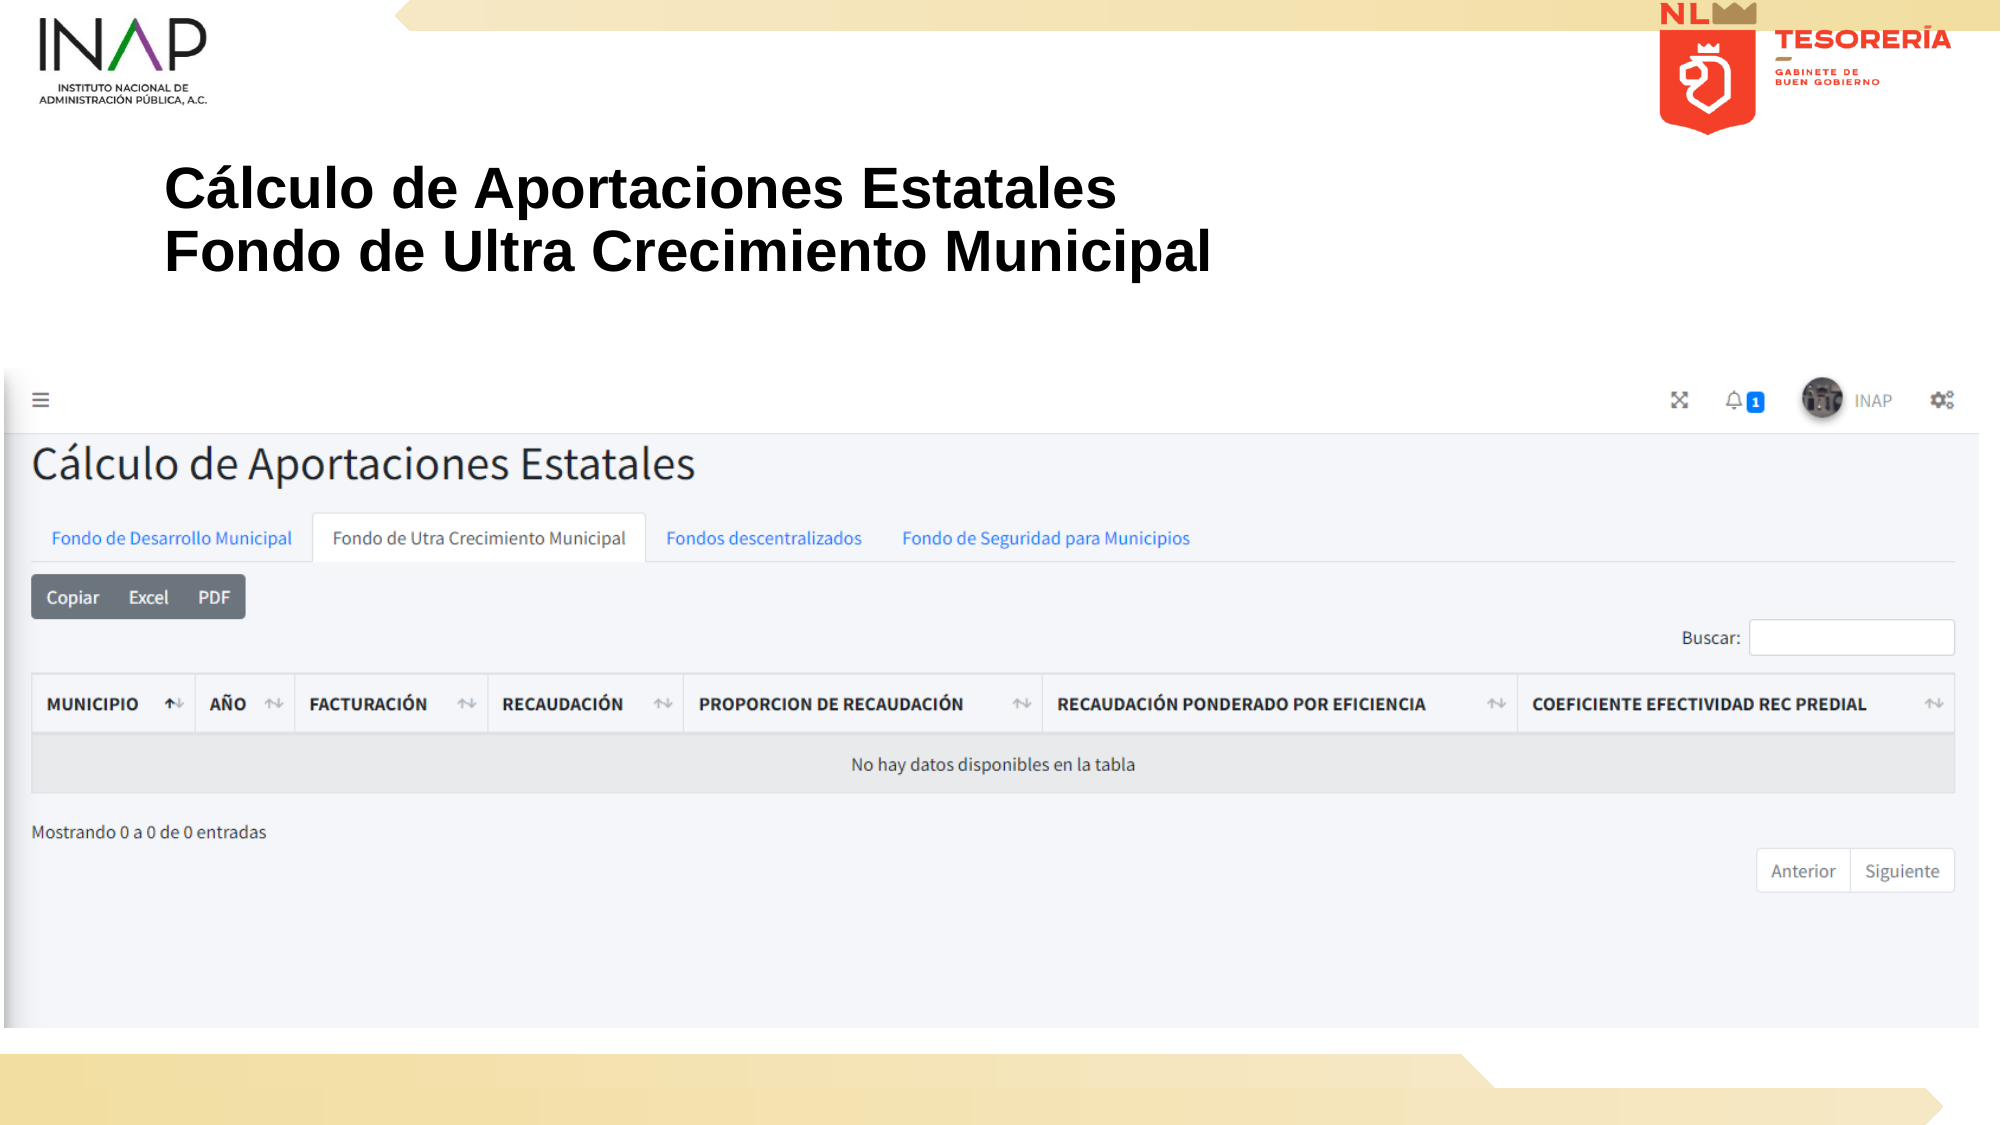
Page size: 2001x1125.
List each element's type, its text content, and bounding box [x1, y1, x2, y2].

picture [6, 3, 240, 121]
picture [1651, 0, 2000, 138]
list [4, 368, 1979, 1028]
title Cálculo de Aportaciones Estatales Fondo de Ultra Crecimiento Municipal [150, 150, 1875, 368]
